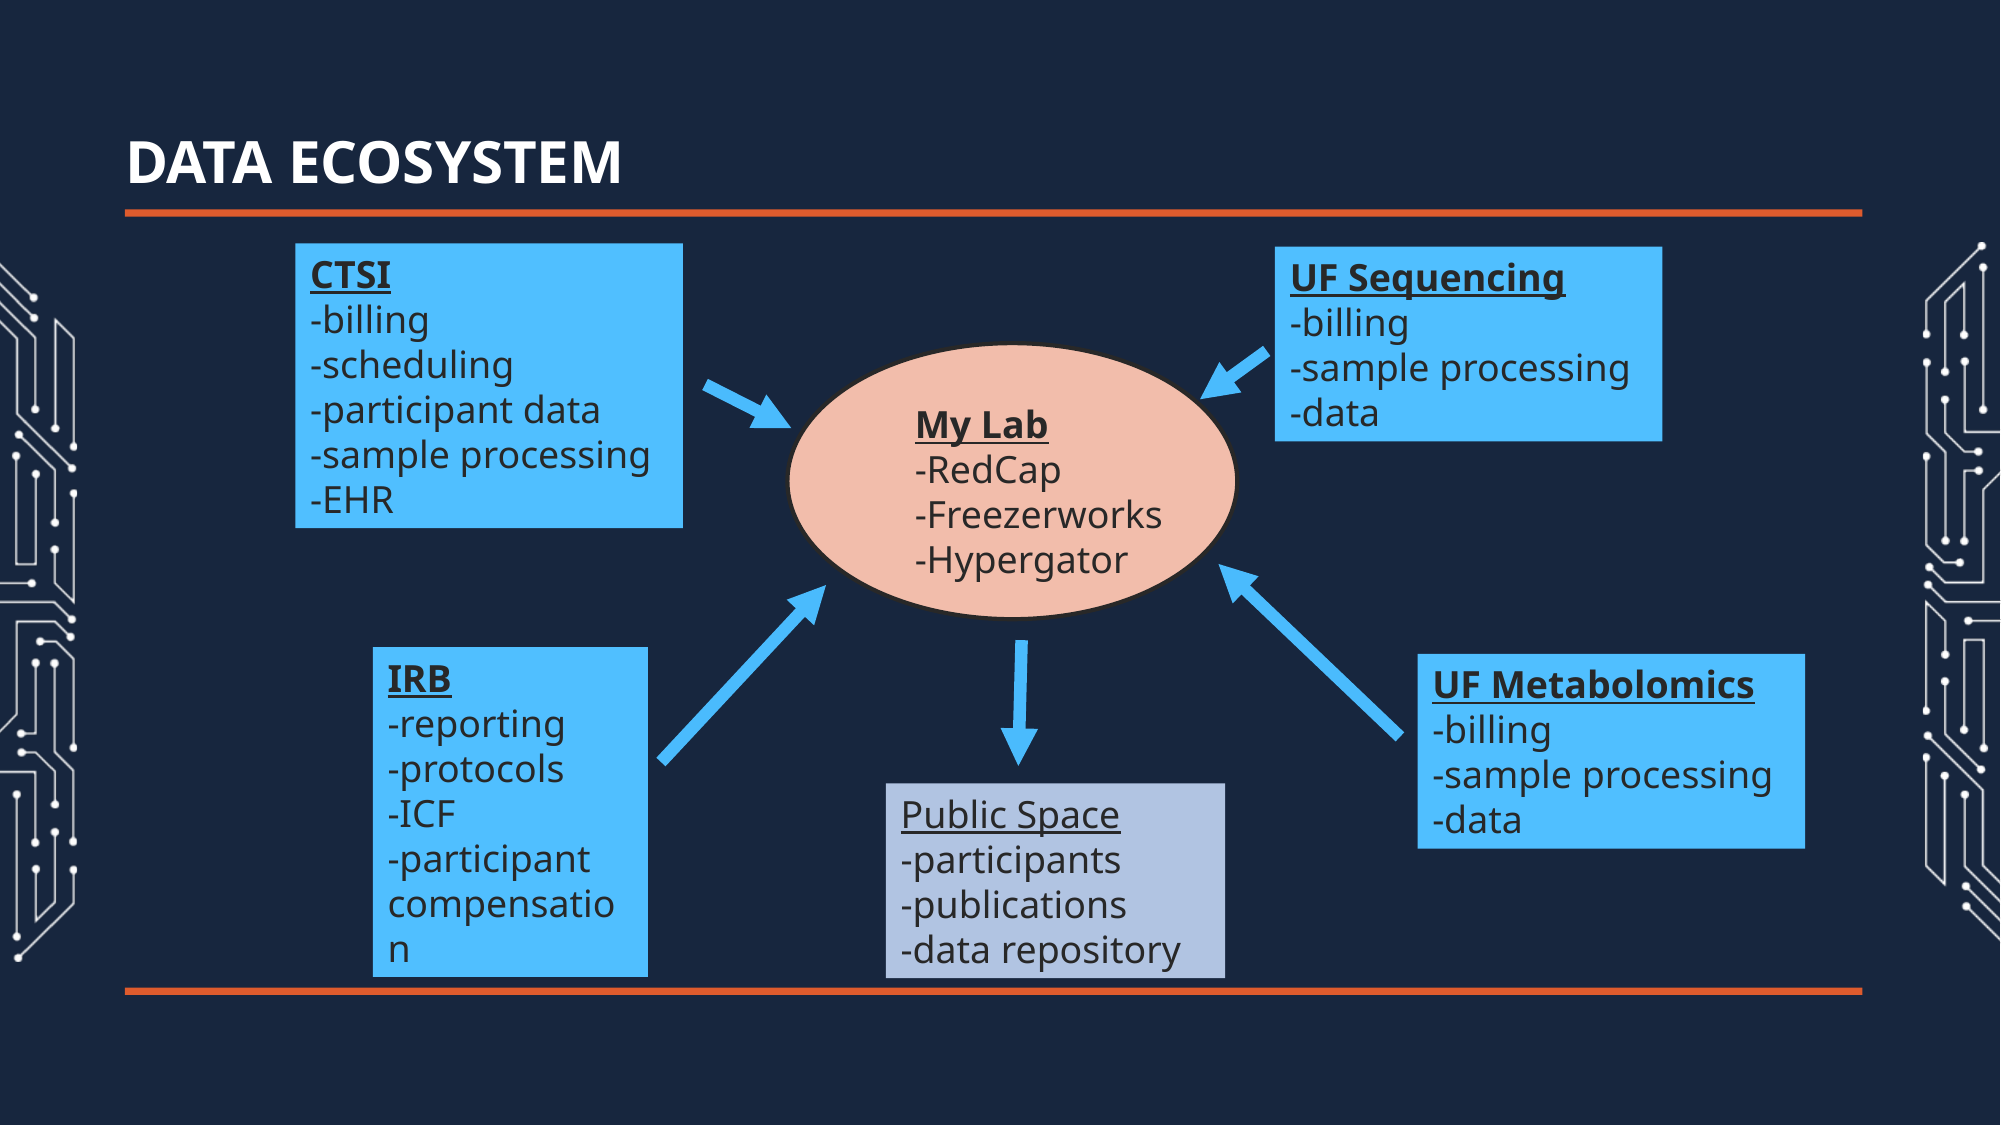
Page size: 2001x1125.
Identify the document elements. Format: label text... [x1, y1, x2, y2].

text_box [1218, 563, 1401, 738]
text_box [704, 384, 792, 429]
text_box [1018, 639, 1022, 767]
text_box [660, 584, 827, 763]
title Data Ecosystem [125, 125, 1900, 196]
text_box [123, 207, 1865, 219]
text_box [0, 242, 2000, 962]
text_box Public Space -participants -publications -data repository [885, 973, 1226, 979]
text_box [1199, 350, 1267, 400]
text_box [123, 985, 1865, 997]
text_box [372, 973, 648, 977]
